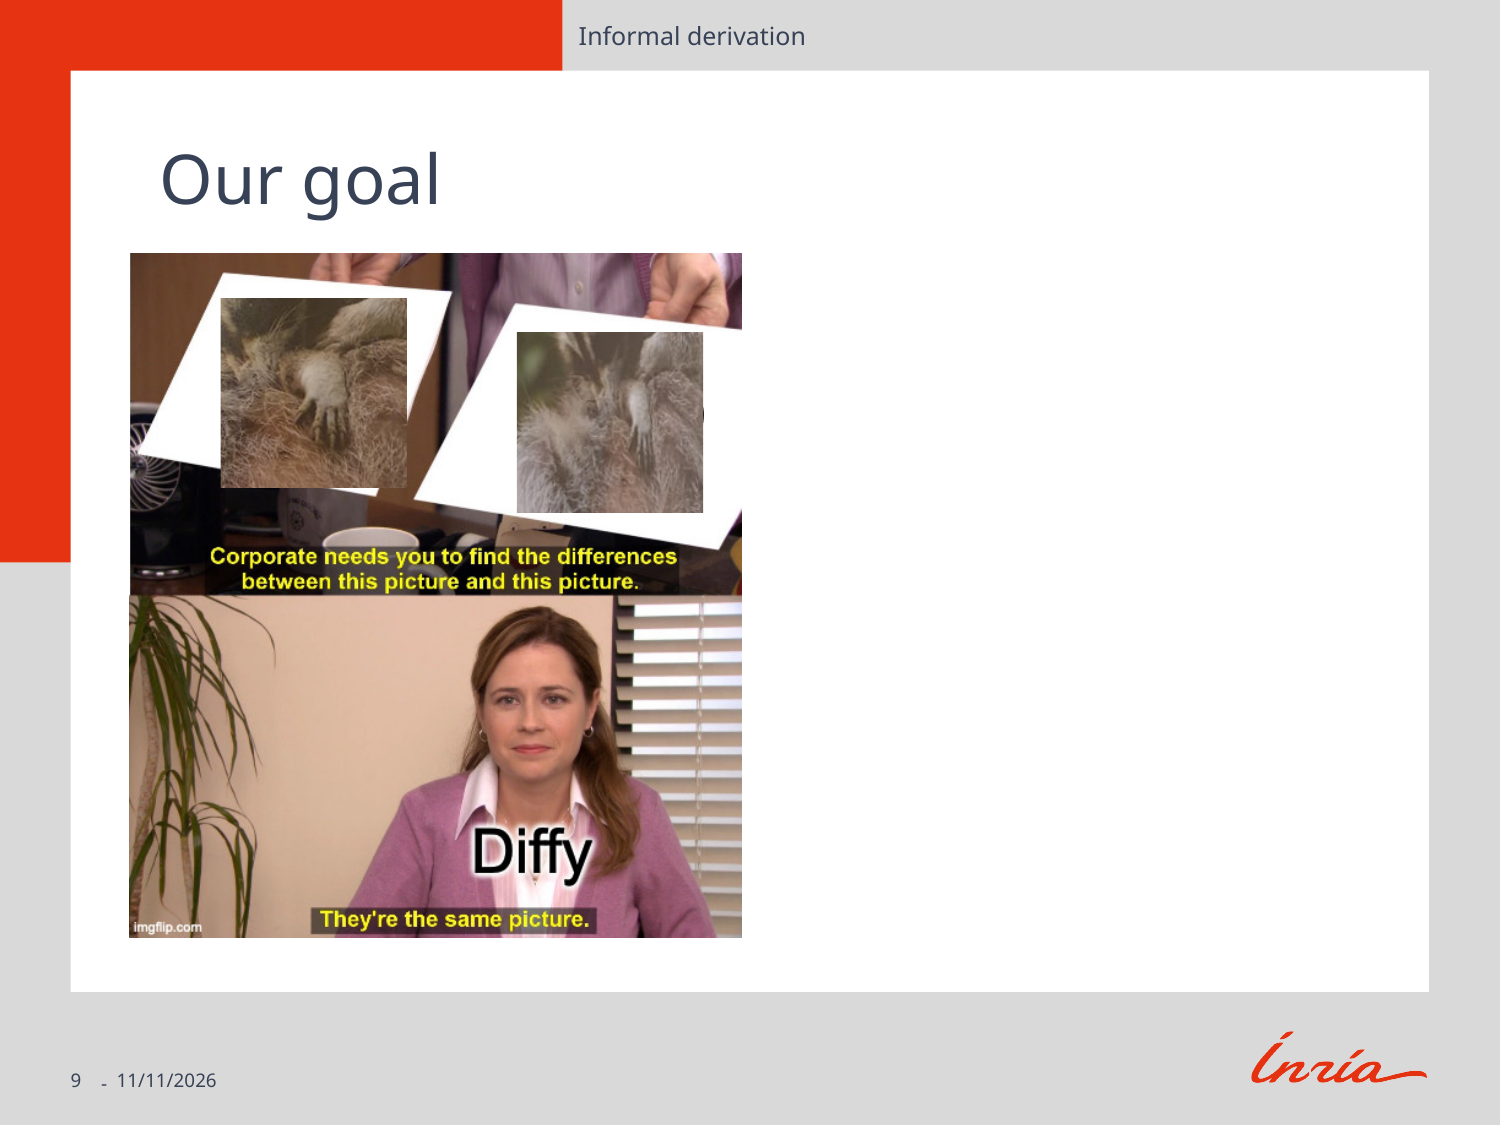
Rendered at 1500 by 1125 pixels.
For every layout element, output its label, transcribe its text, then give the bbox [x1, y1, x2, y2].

title Informal derivation [560, 0, 1500, 70]
list Our goal [159, 135, 1341, 313]
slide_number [116, 1046, 559, 1094]
footer - [95, 1046, 113, 1094]
picture [1243, 1023, 1435, 1091]
slide_number 9 [70, 1046, 95, 1094]
picture [129, 252, 742, 938]
